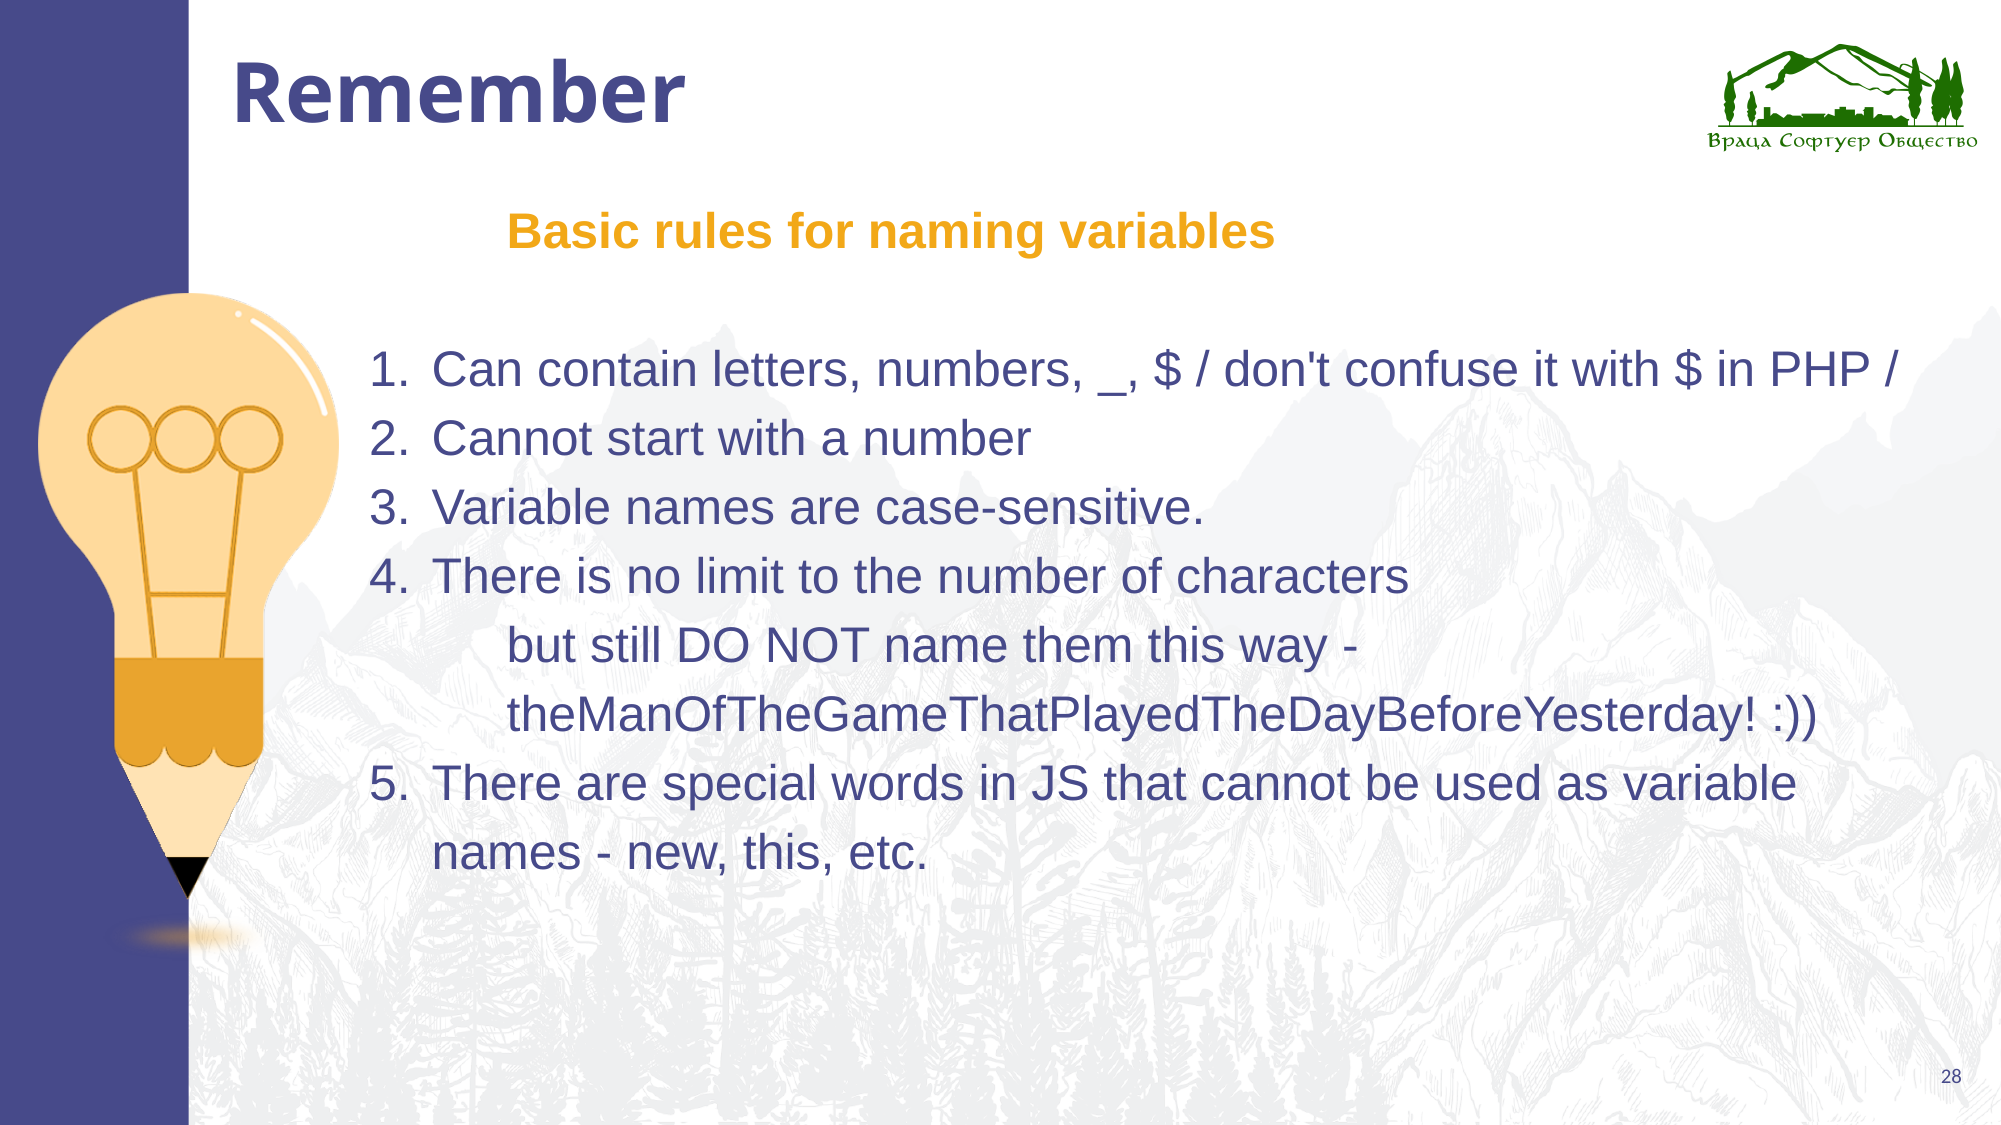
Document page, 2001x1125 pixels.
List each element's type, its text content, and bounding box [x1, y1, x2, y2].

slide_number 28 [1897, 1049, 1968, 1101]
title Remember [212, 16, 1591, 162]
picture [1703, 19, 1981, 165]
list Basic rules for naming variables Can contain letters, numbers, _, $ / don't confuse it with $ in PHP / Cannot start with a number Variable names are case-sensitive. There is no limit to the number of characters but still DO NOT name them this way - theManOfTheGameThatPlayedTheDayBeforeYesterday! :)) There are special words in JS that cannot be used as variable names - new, this, etc. [338, 183, 1968, 1050]
picture [38, 293, 338, 961]
